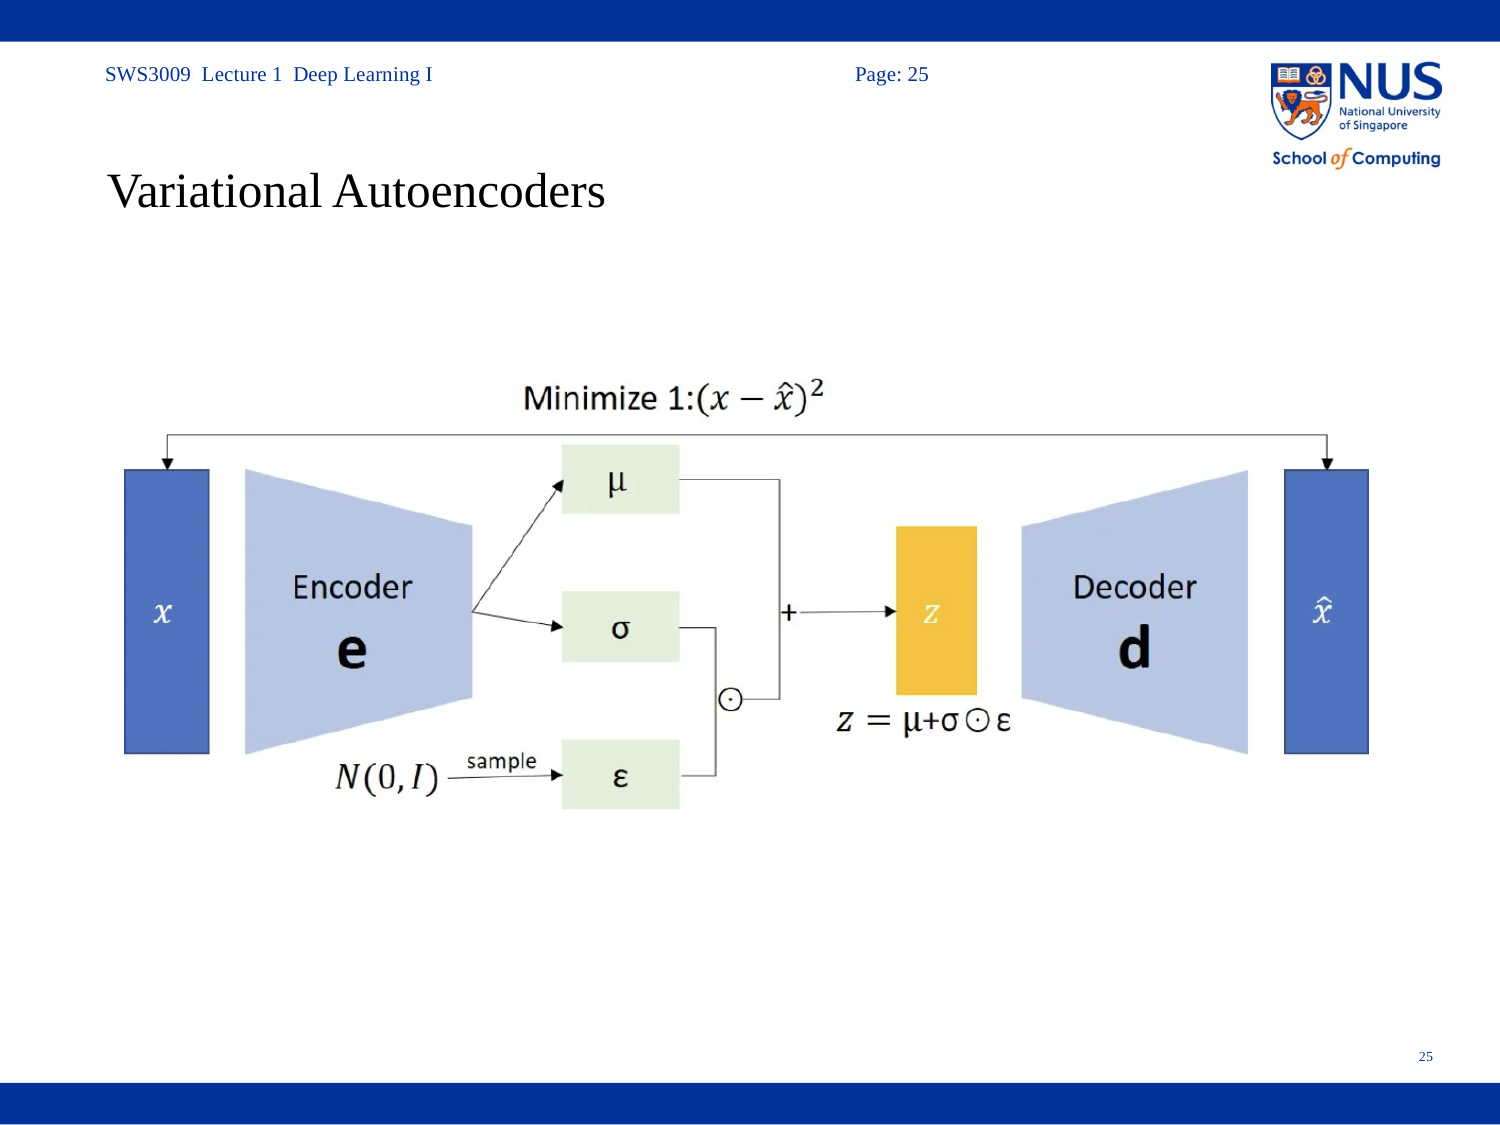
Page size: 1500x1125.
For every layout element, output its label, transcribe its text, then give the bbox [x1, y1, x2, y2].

picture [112, 304, 1388, 821]
slide_number 25 [1136, 1038, 1450, 1115]
picture [1271, 61, 1442, 171]
title Variational Autoencoders [90, 93, 1160, 282]
